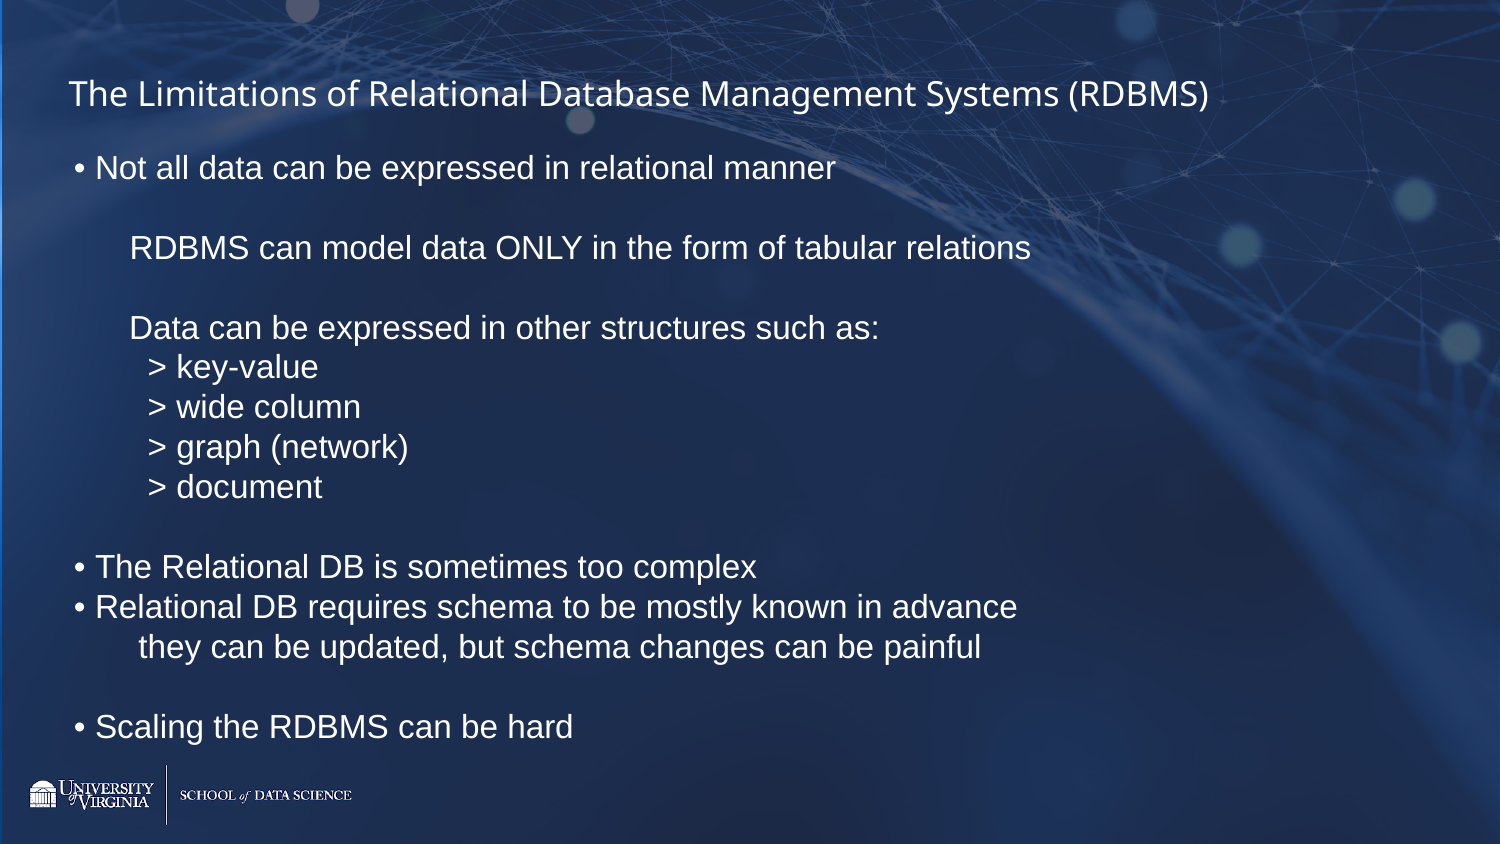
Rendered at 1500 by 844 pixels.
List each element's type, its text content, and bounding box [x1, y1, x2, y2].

subtitle The Limitations of Relational Database Management Systems (RDBMS) [53, 31, 1369, 129]
picture [0, 0, 1500, 844]
text_box • Not all data can be expressed in relational manner RDBMS can model data ONLY in the form of tabular relations Data can be expressed in other structures such as: > key-value > wide column > graph (network) > document • The Relational DB is sometimes too complex • Relational DB requires schema to be mostly known in advance they can be updated, but schema changes can be painful • Scaling the RDBMS can be hard [59, 138, 1391, 753]
